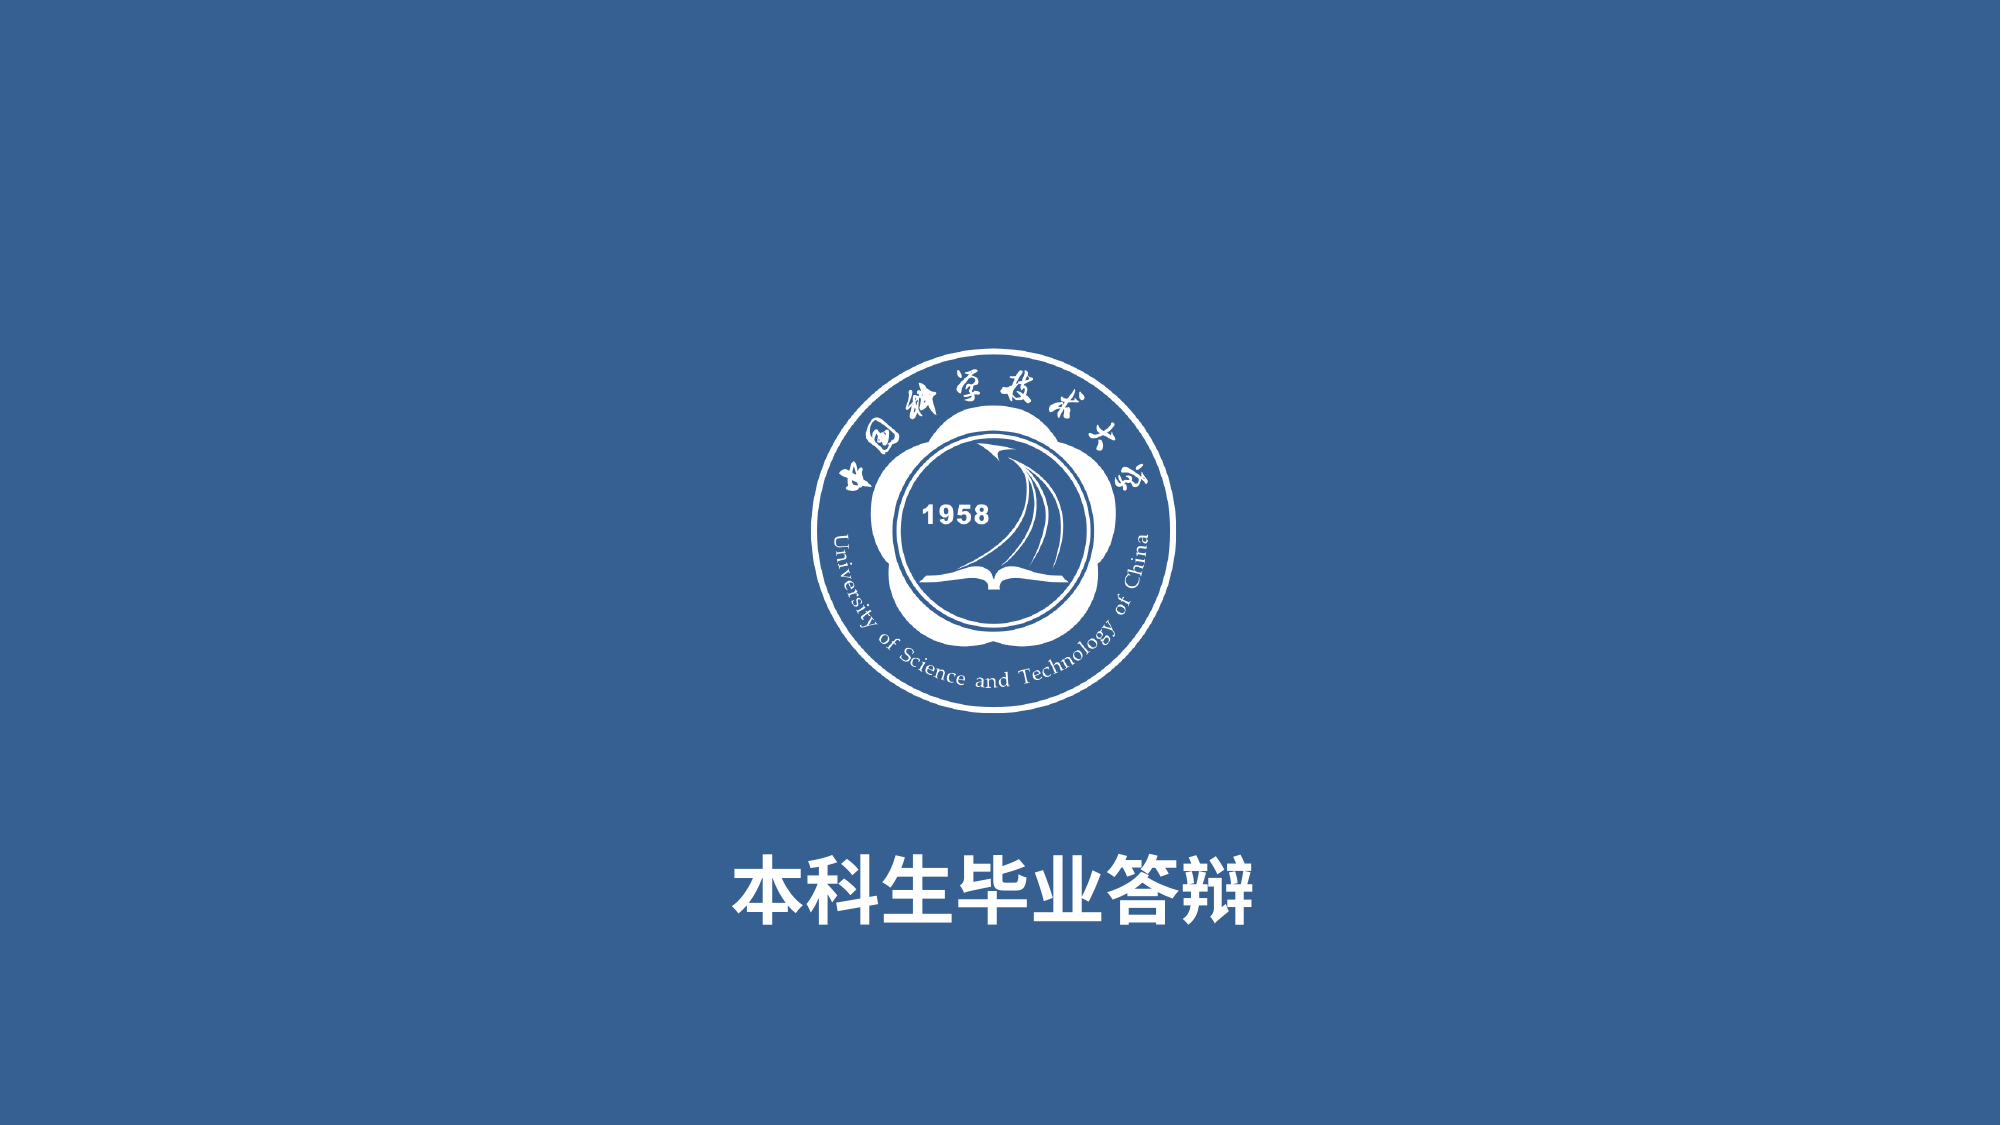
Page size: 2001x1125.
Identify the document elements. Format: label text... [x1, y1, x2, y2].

picture [800, 338, 1185, 722]
text_box 本科生毕业答辩 [519, 845, 1467, 953]
